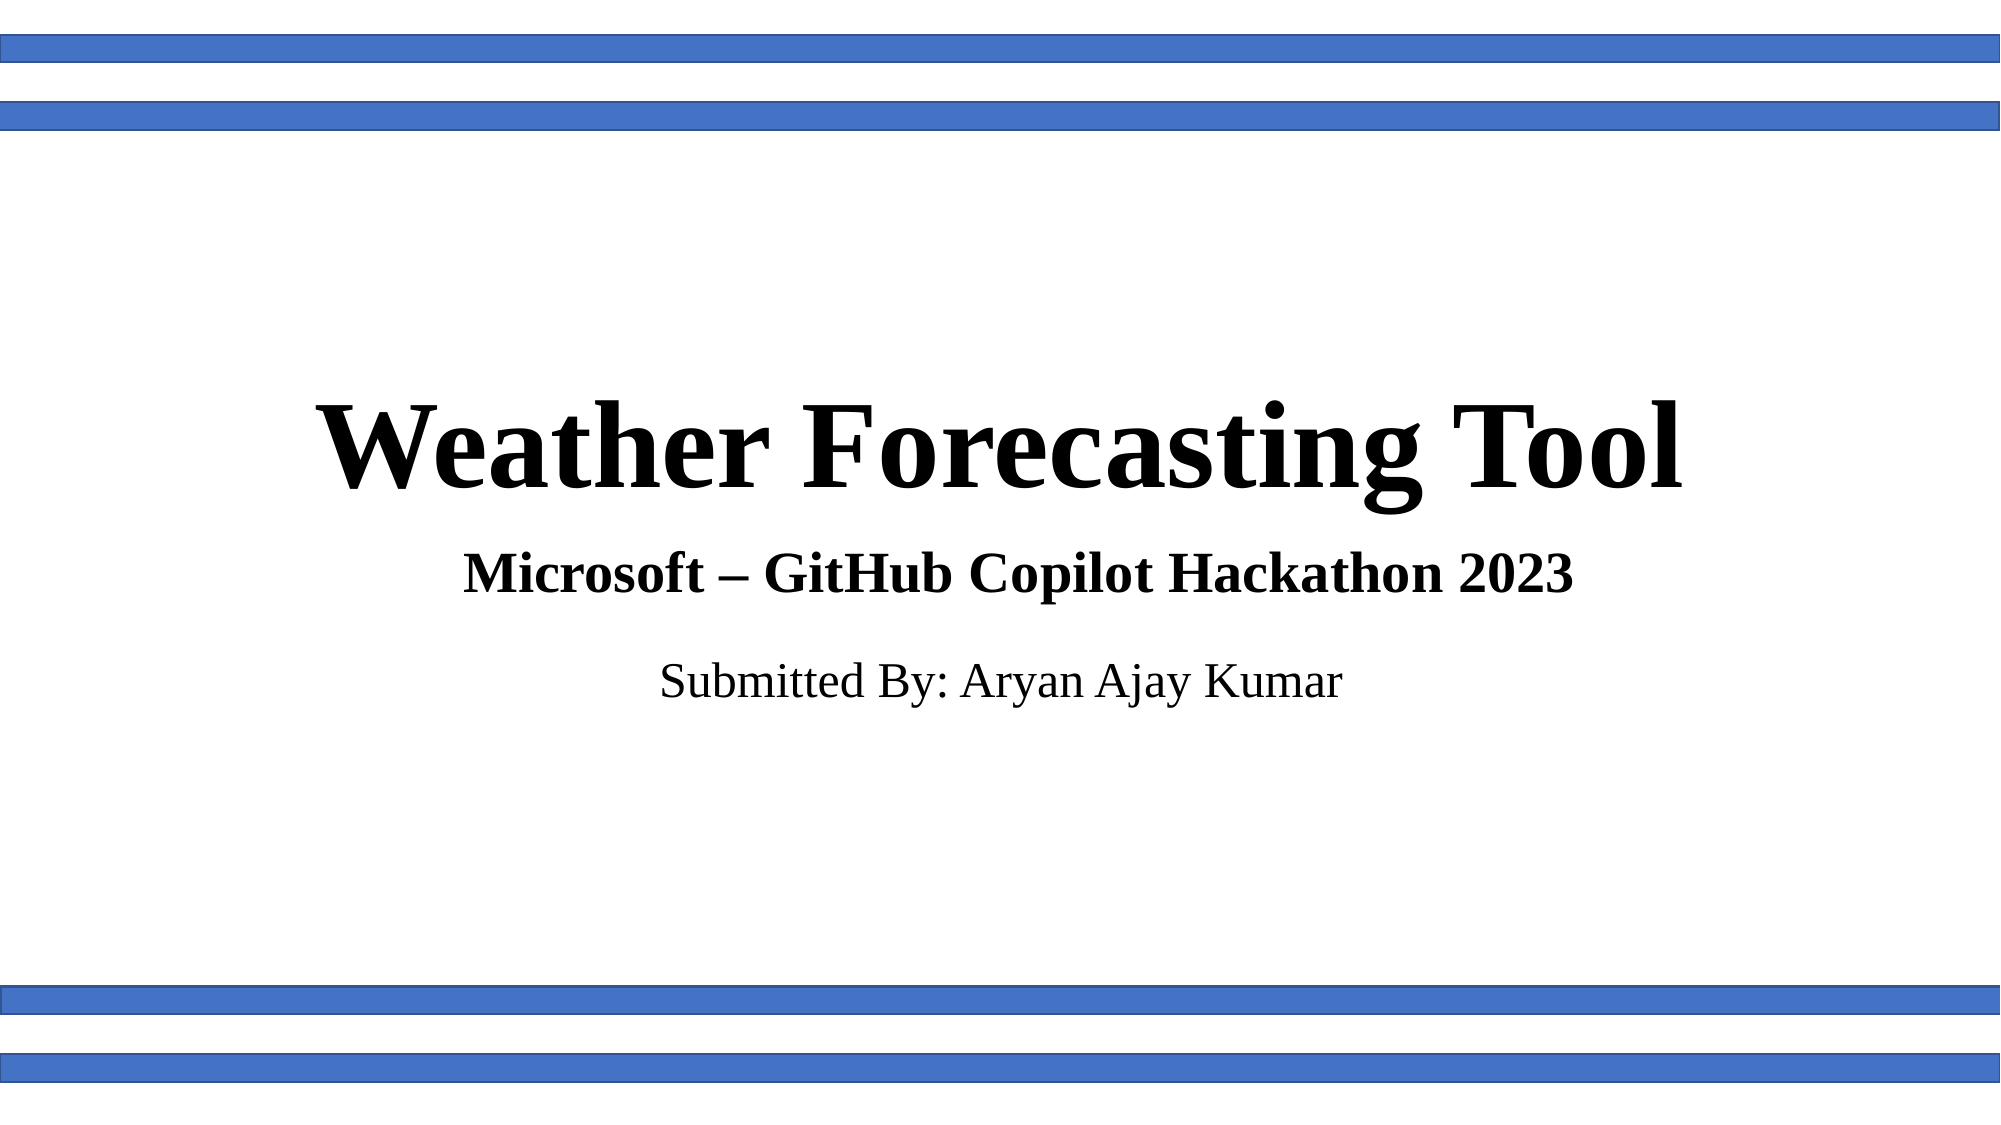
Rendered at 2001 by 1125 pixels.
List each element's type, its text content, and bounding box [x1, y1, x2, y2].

title Weather Forecasting Tool [249, 131, 1750, 522]
subtitle Submitted By: Aryan Ajay Kumar [251, 647, 1752, 919]
text_box [0, 1053, 2000, 1083]
text_box [0, 34, 2000, 63]
text_box [0, 101, 2000, 131]
text_box Microsoft – GitHub Copilot Hackathon 2023 [448, 527, 1591, 612]
text_box [0, 985, 2000, 1015]
